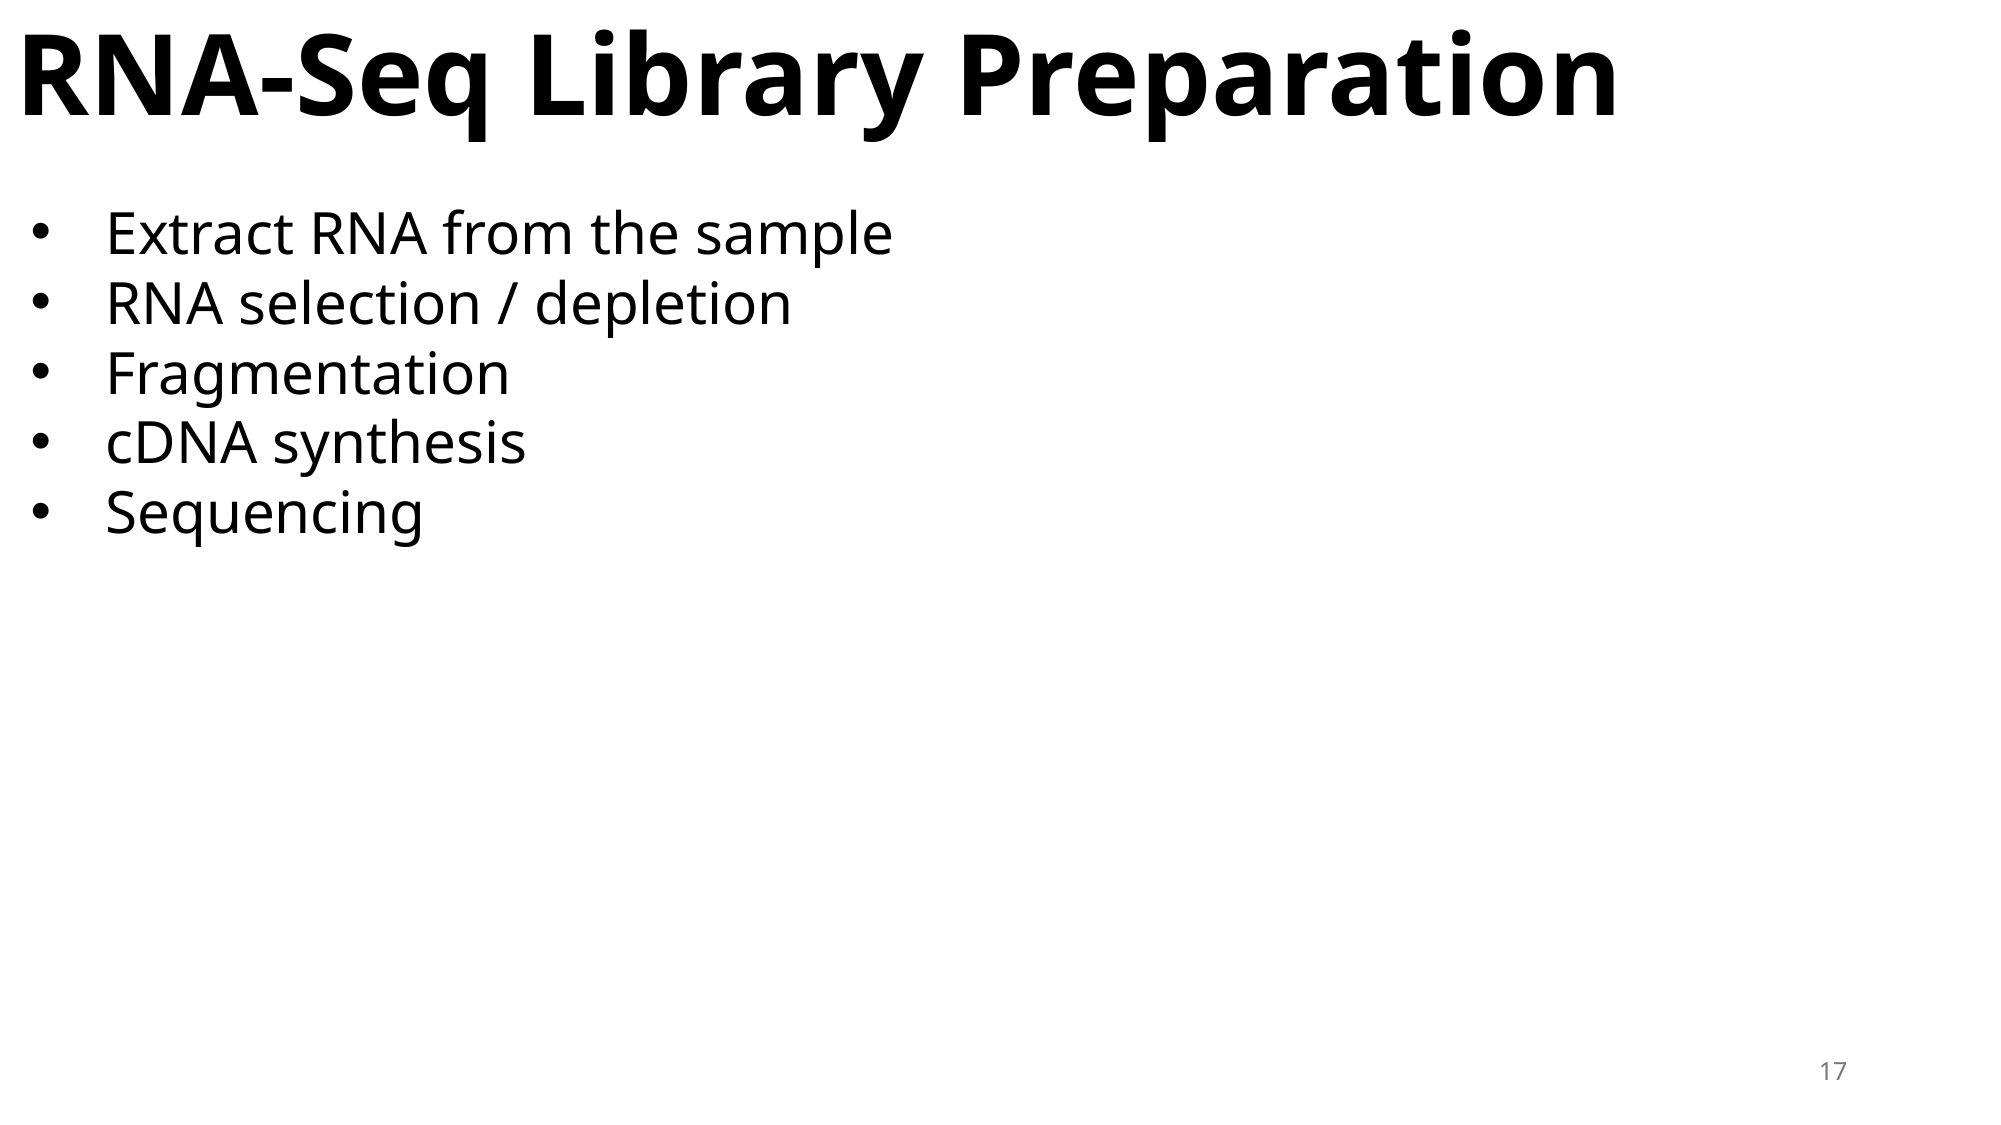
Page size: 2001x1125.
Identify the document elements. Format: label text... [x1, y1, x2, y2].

slide_number 17 [1412, 1042, 1863, 1103]
text_box RNA-Seq Library Preparation [15, 0, 1685, 140]
text_box Extract RNA from the sample RNA selection / depletion Fragmentation cDNA synthesis Sequencing [15, 188, 1908, 764]
